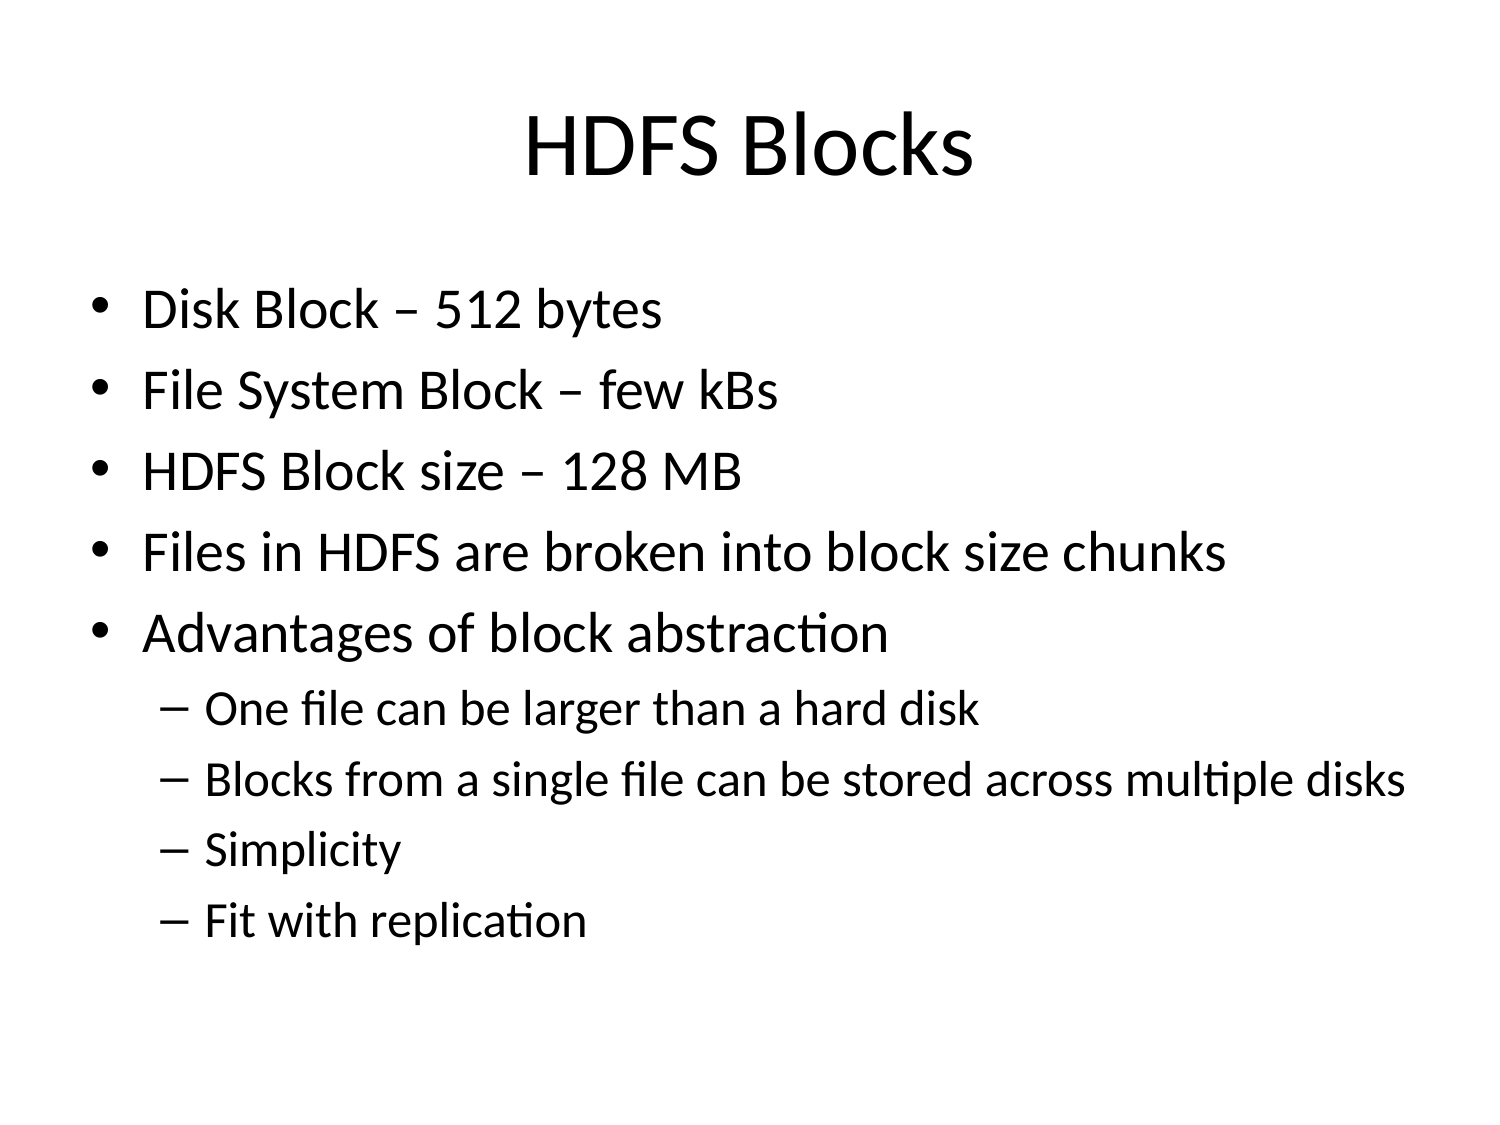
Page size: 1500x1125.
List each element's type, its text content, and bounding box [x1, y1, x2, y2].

title HDFS Blocks [75, 45, 1425, 233]
list Disk Block – 512 bytes File System Block – few kBs HDFS Block size – 128 MB Files in HDFS are broken into block size chunks Advantages of block abstraction One file can be larger than a hard disk Blocks from a single file can be stored across multiple disks Simplicity Fit with replication [75, 262, 1425, 1005]
